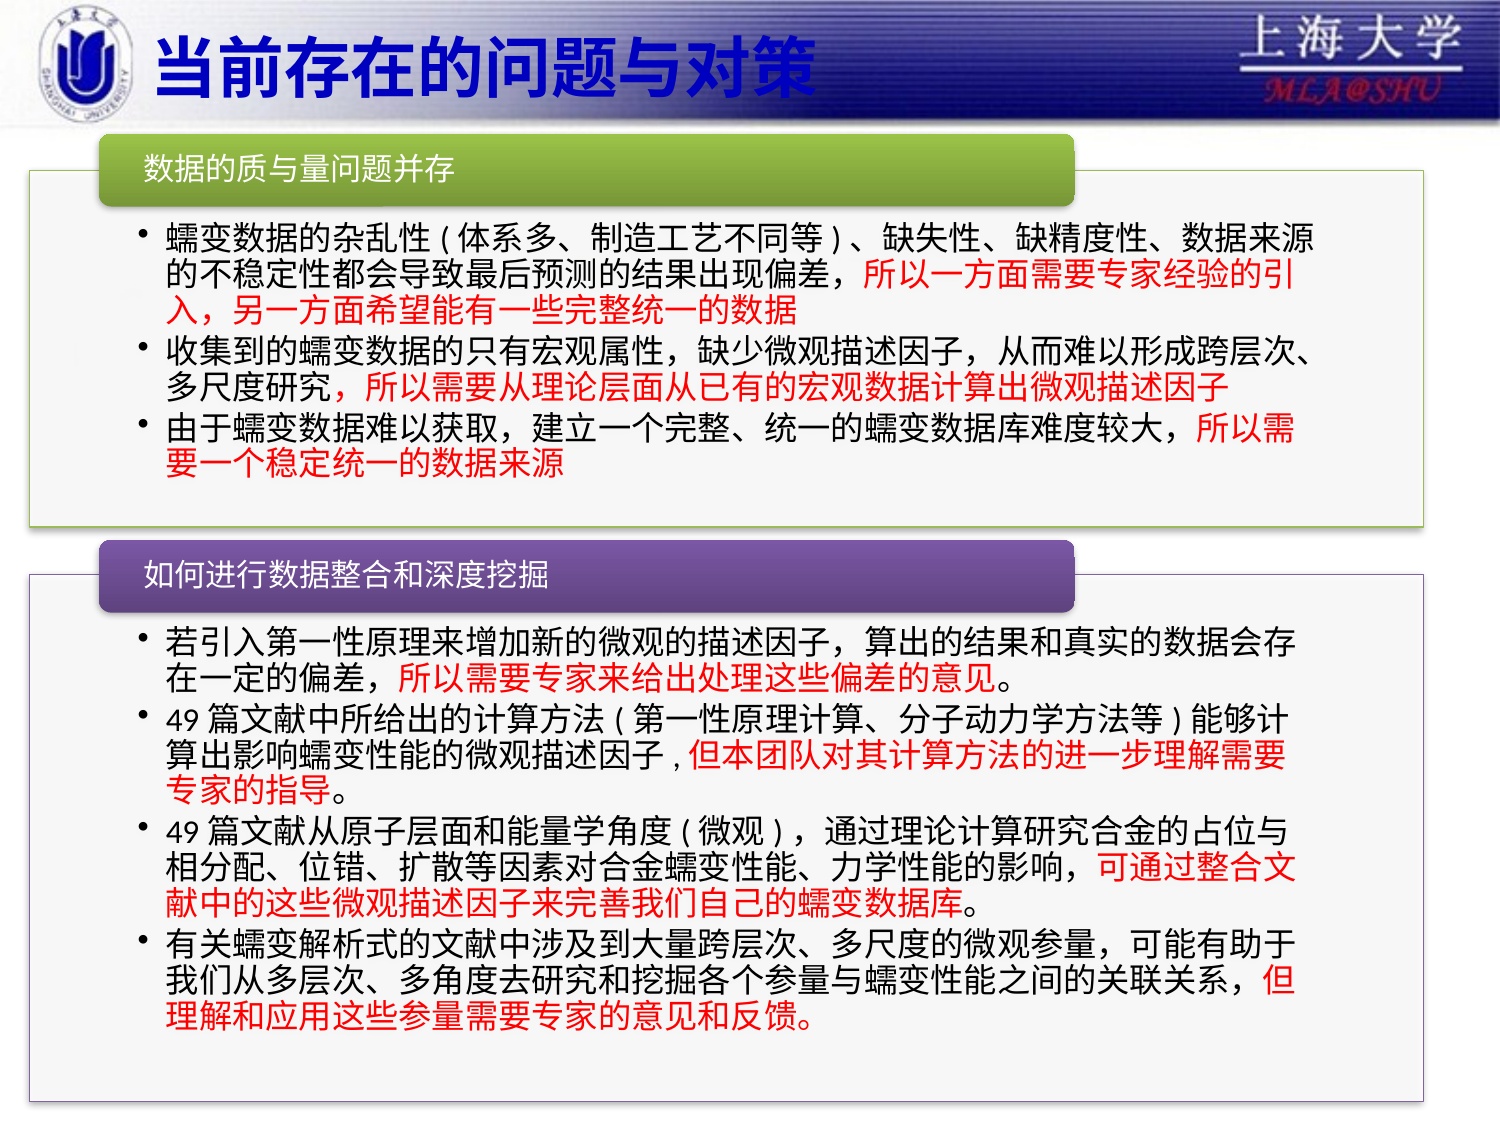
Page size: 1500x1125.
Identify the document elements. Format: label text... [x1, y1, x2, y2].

title 当前存在的问题与对策 [135, 0, 1486, 132]
picture [0, 0, 1500, 1125]
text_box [29, 131, 1424, 1107]
